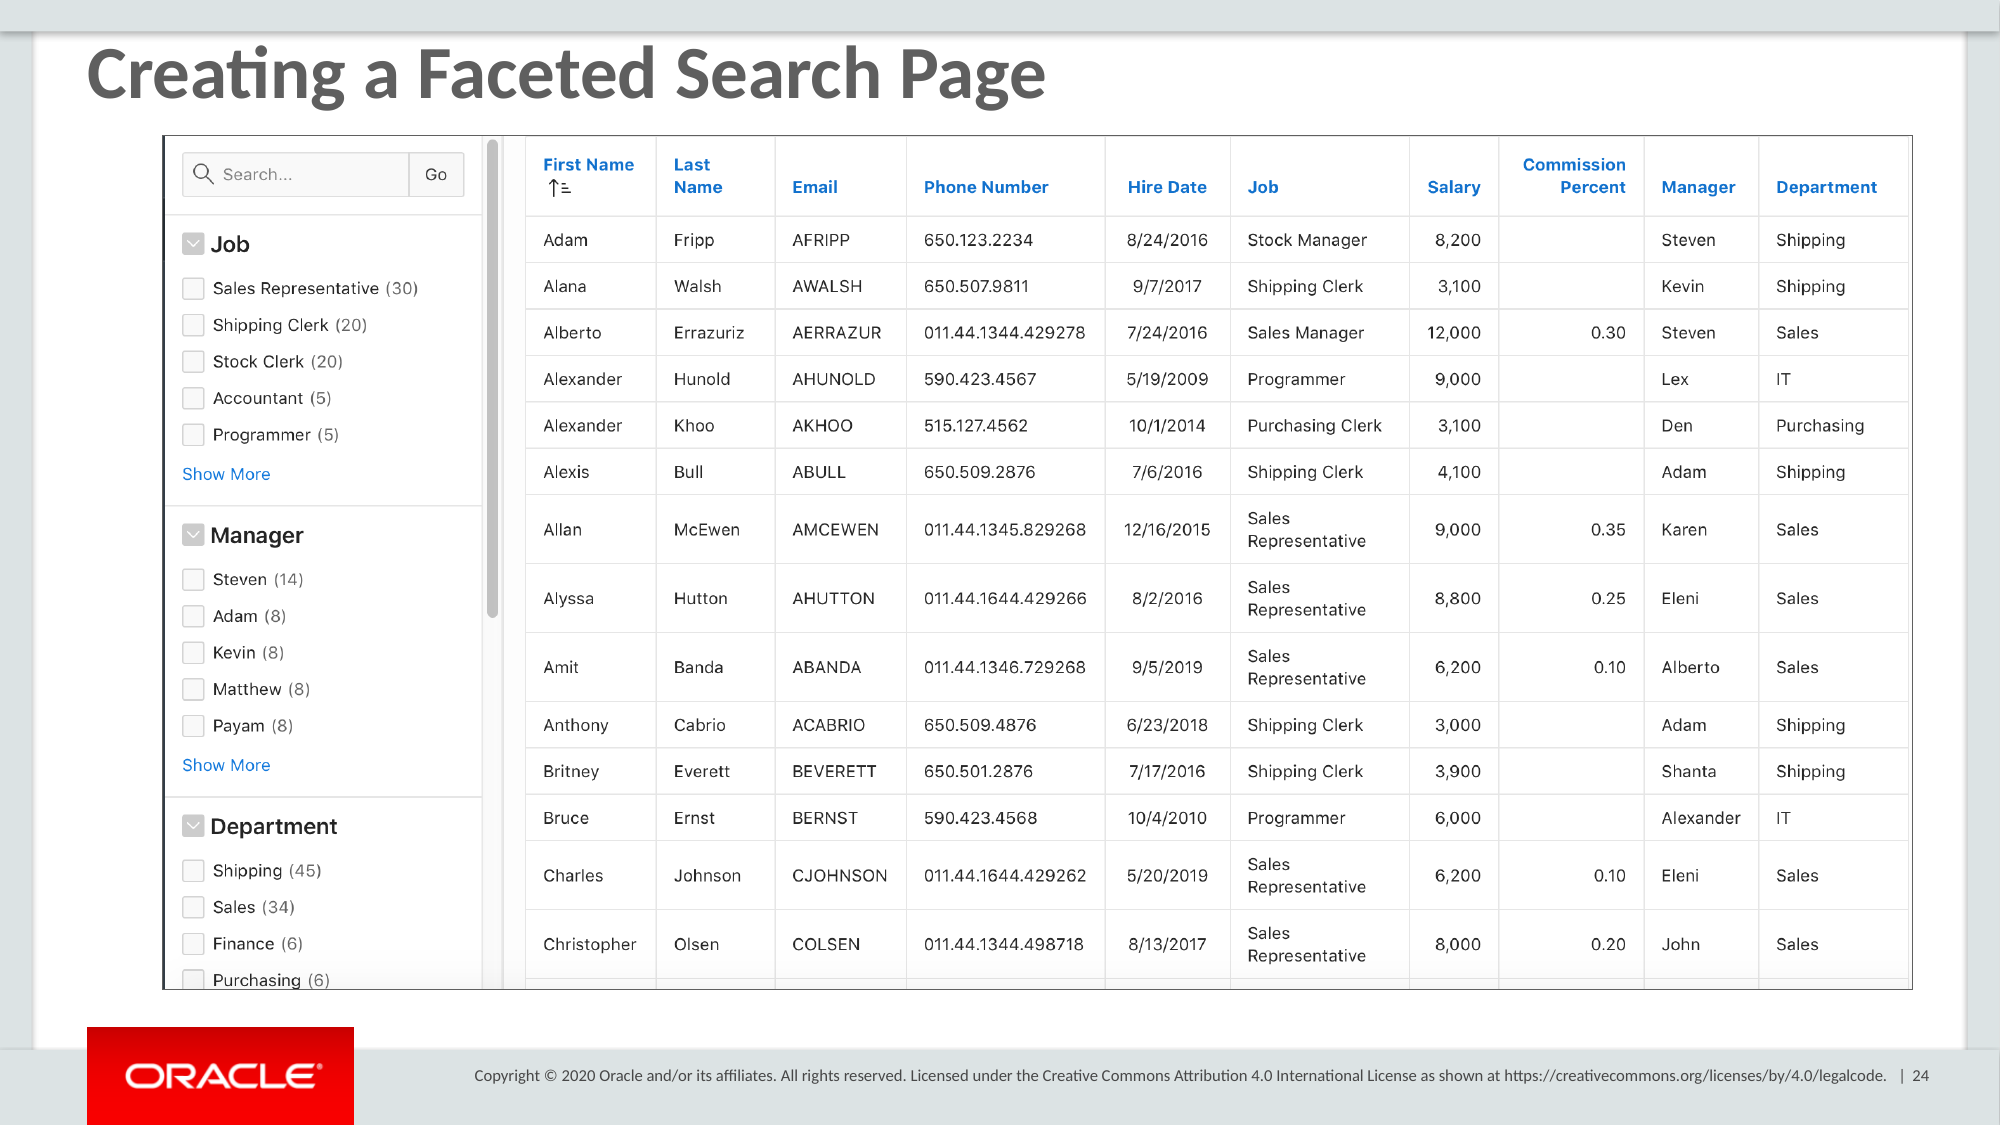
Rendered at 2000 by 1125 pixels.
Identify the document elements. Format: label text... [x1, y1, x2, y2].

picture [162, 135, 1913, 990]
title Creating a Faceted Search Page [87, 66, 1913, 113]
picture [87, 1027, 354, 1125]
